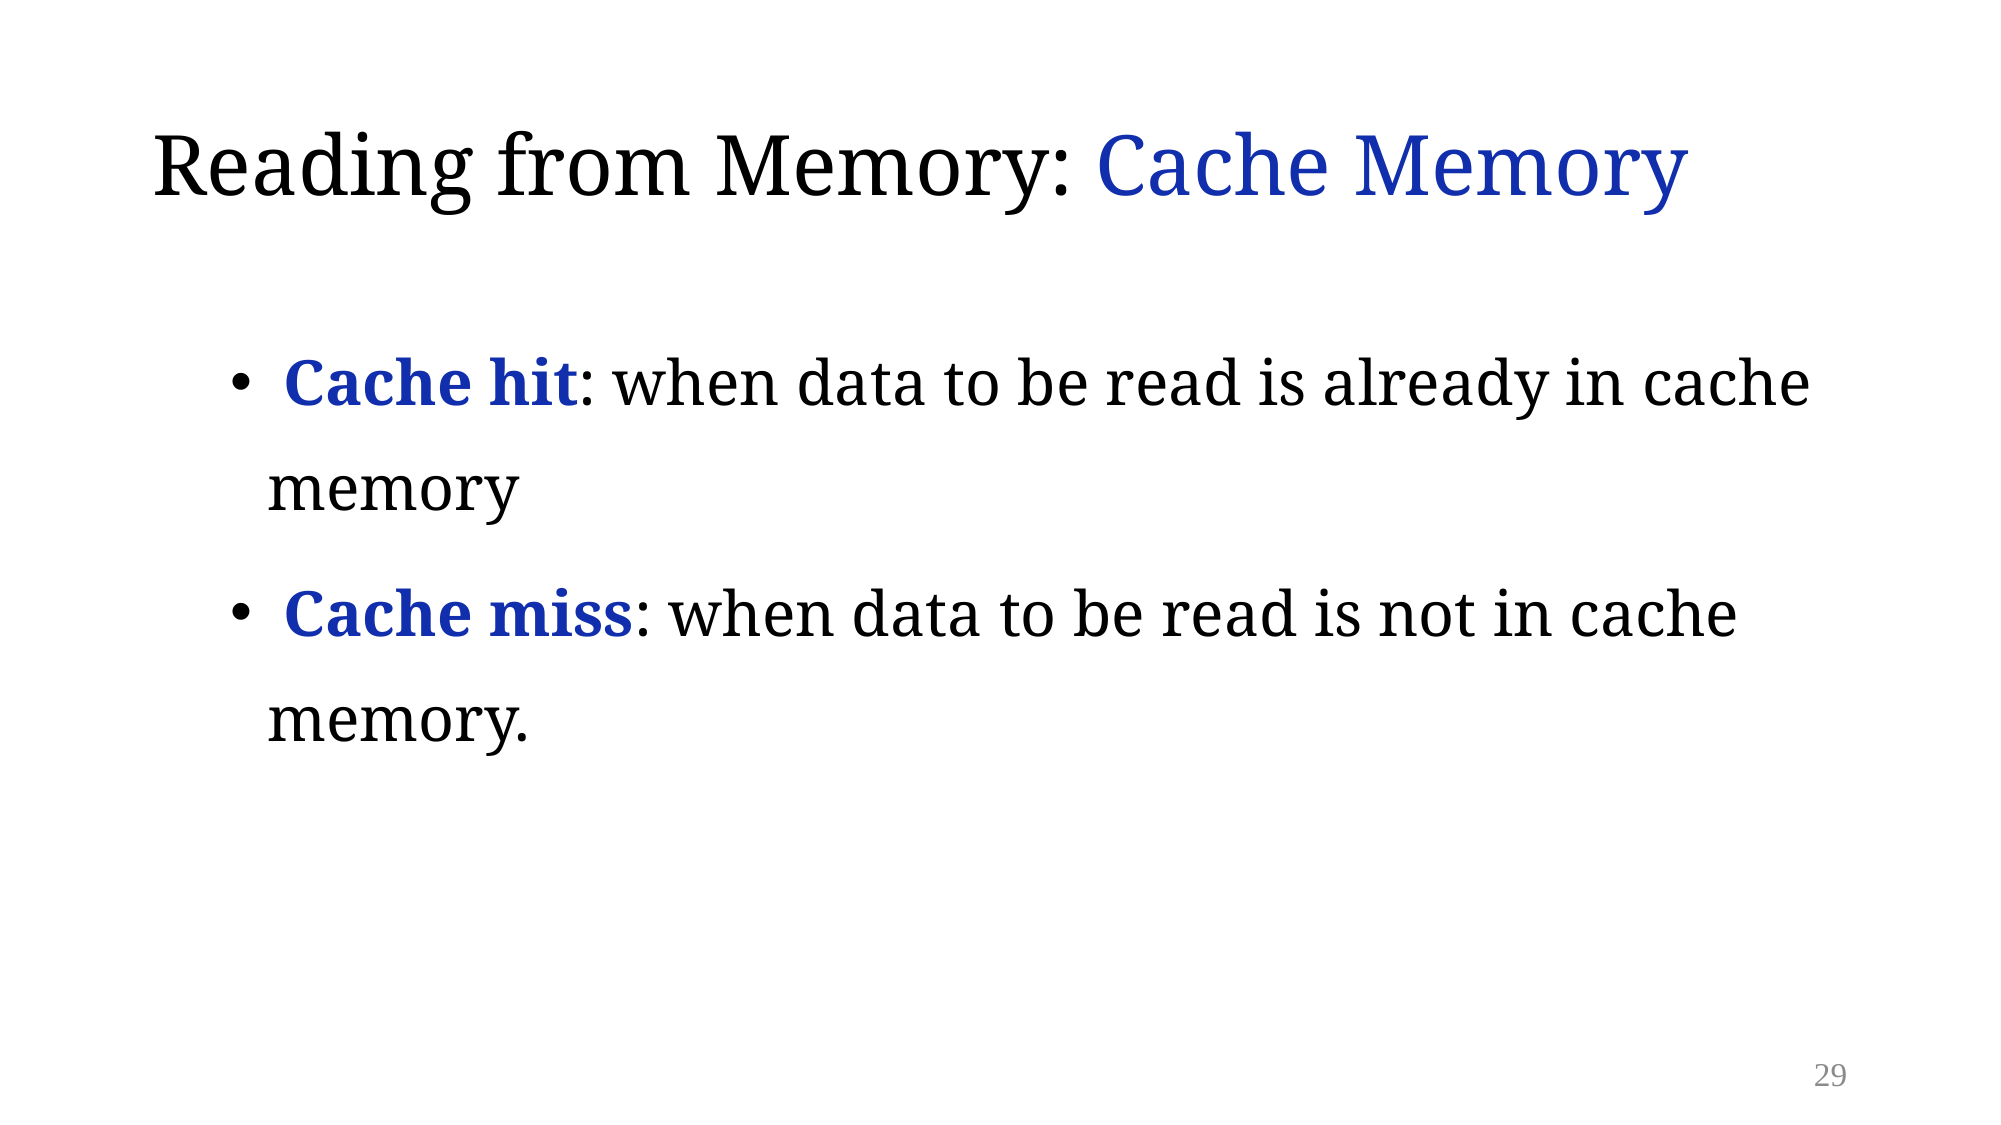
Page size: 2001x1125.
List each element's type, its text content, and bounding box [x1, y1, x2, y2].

list Cache hit: when data to be read is already in cache memory Cache miss: when data to be read is not in cache memory. [214, 305, 1830, 774]
slide_number 29 [1412, 1042, 1863, 1103]
title Reading from Memory: Cache Memory [137, 59, 1863, 278]
